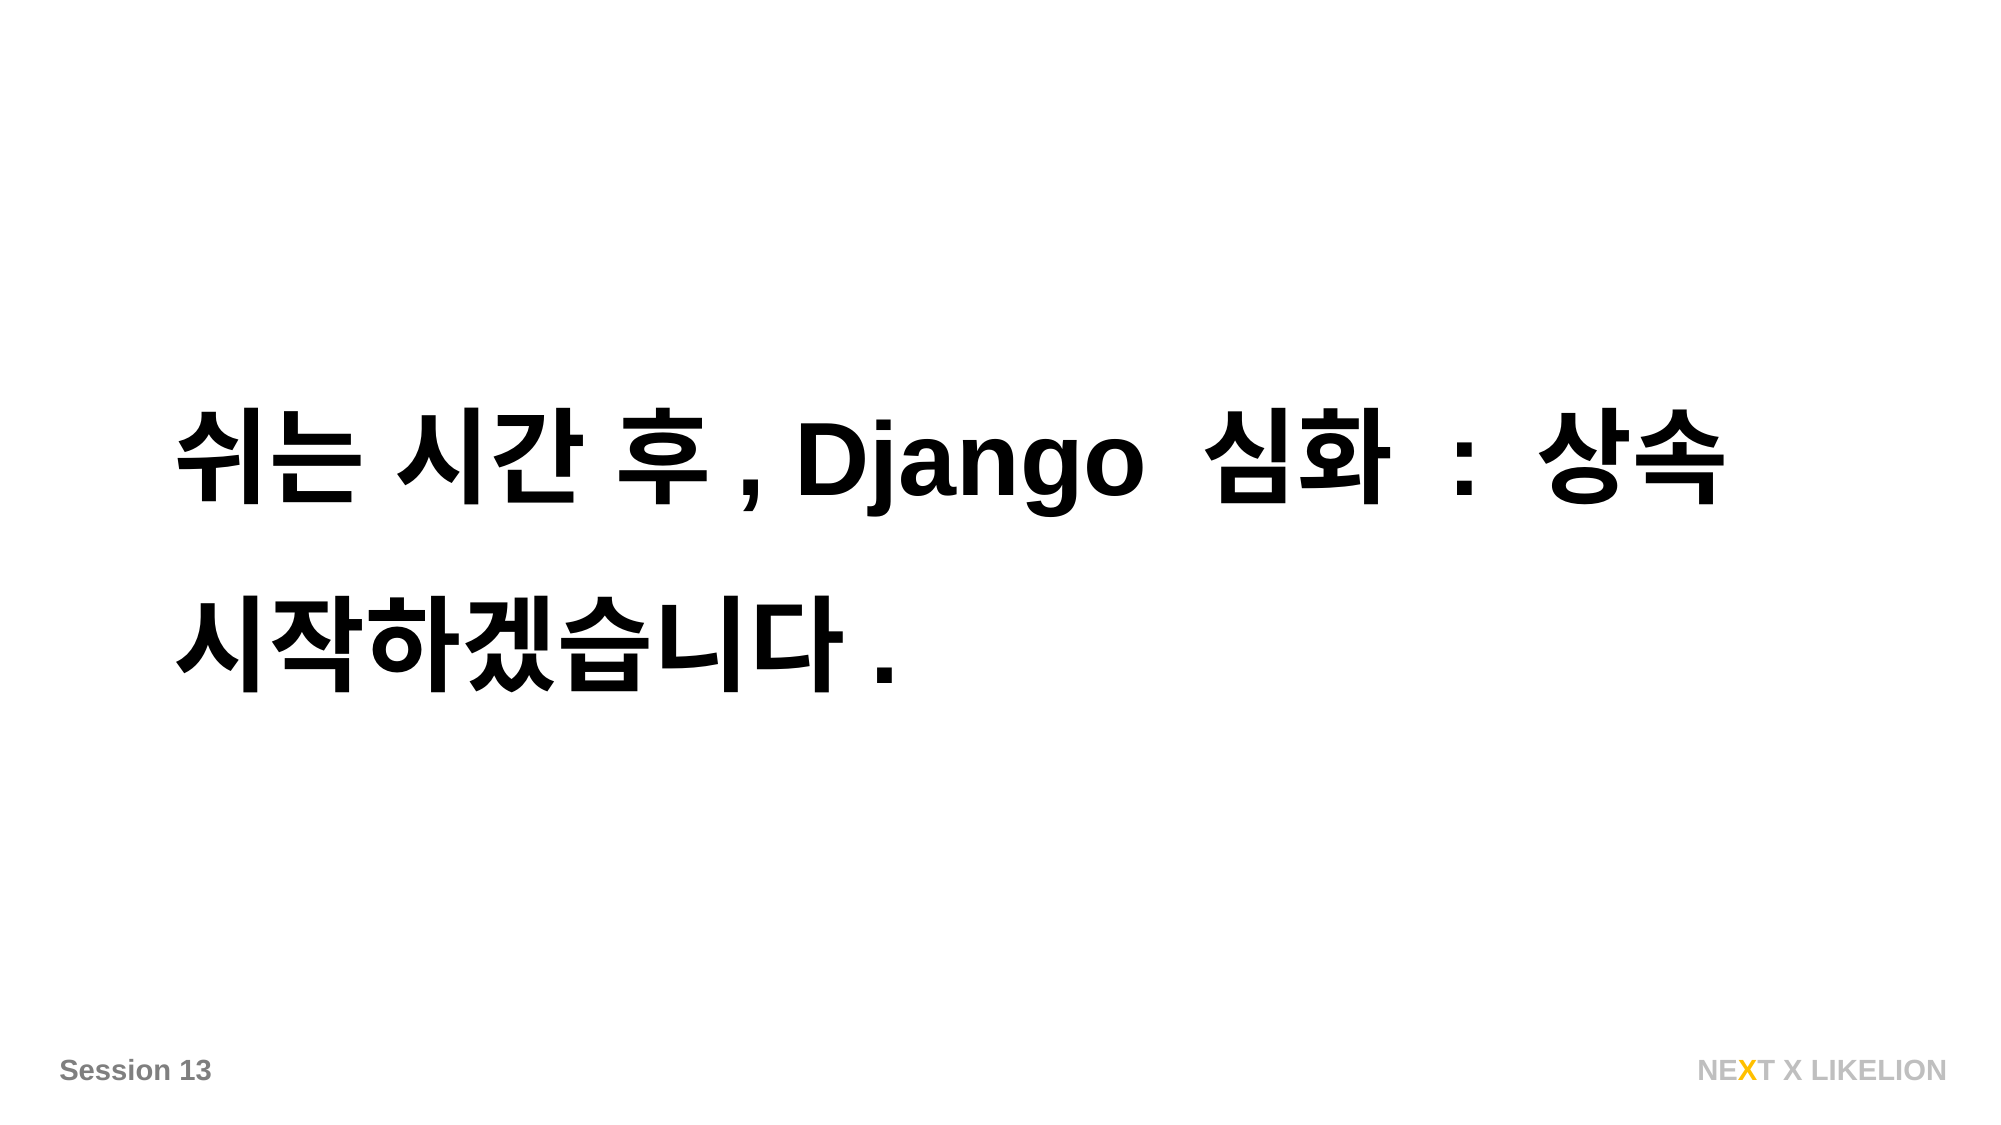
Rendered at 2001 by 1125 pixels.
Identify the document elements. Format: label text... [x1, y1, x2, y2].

text_box NEXT X LIKELION [1682, 1044, 1965, 1095]
text_box Session 13 [44, 1044, 259, 1095]
text_box 쉬는 시간 후, Django 심화 : 상속 시작하겠습니다. [158, 321, 1775, 712]
